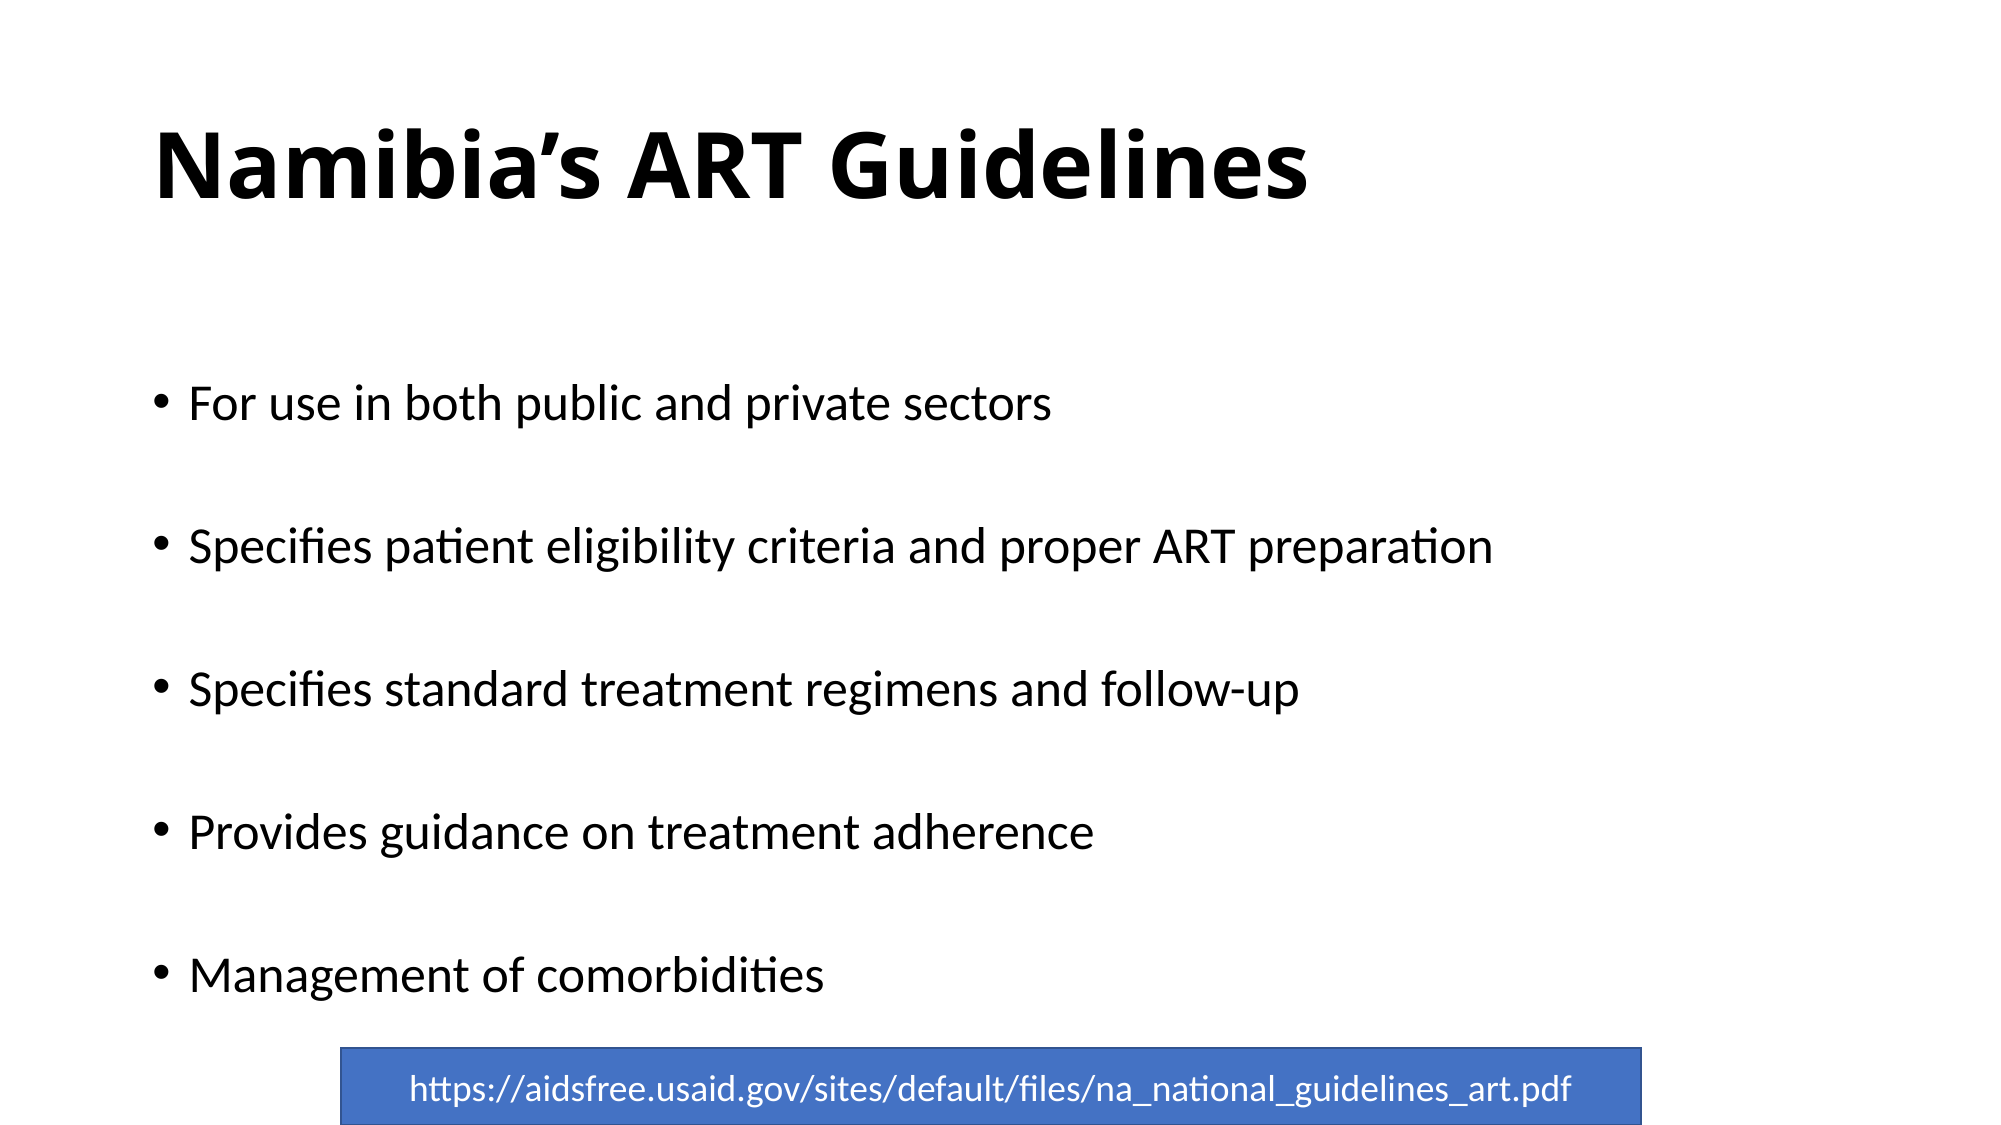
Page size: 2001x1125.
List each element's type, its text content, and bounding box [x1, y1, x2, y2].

title Namibia’s ART Guidelines [137, 59, 1863, 278]
text_box https://aidsfree.usaid.gov/sites/default/files/na_national_guidelines_art.pdf [340, 1047, 1642, 1125]
list For use in both public and private sectors Specifies patient eligibility criteria and proper ART preparation Specifies standard treatment regimens and follow-up Provides guidance on treatment adherence Management of comorbidities [137, 299, 1863, 1014]
